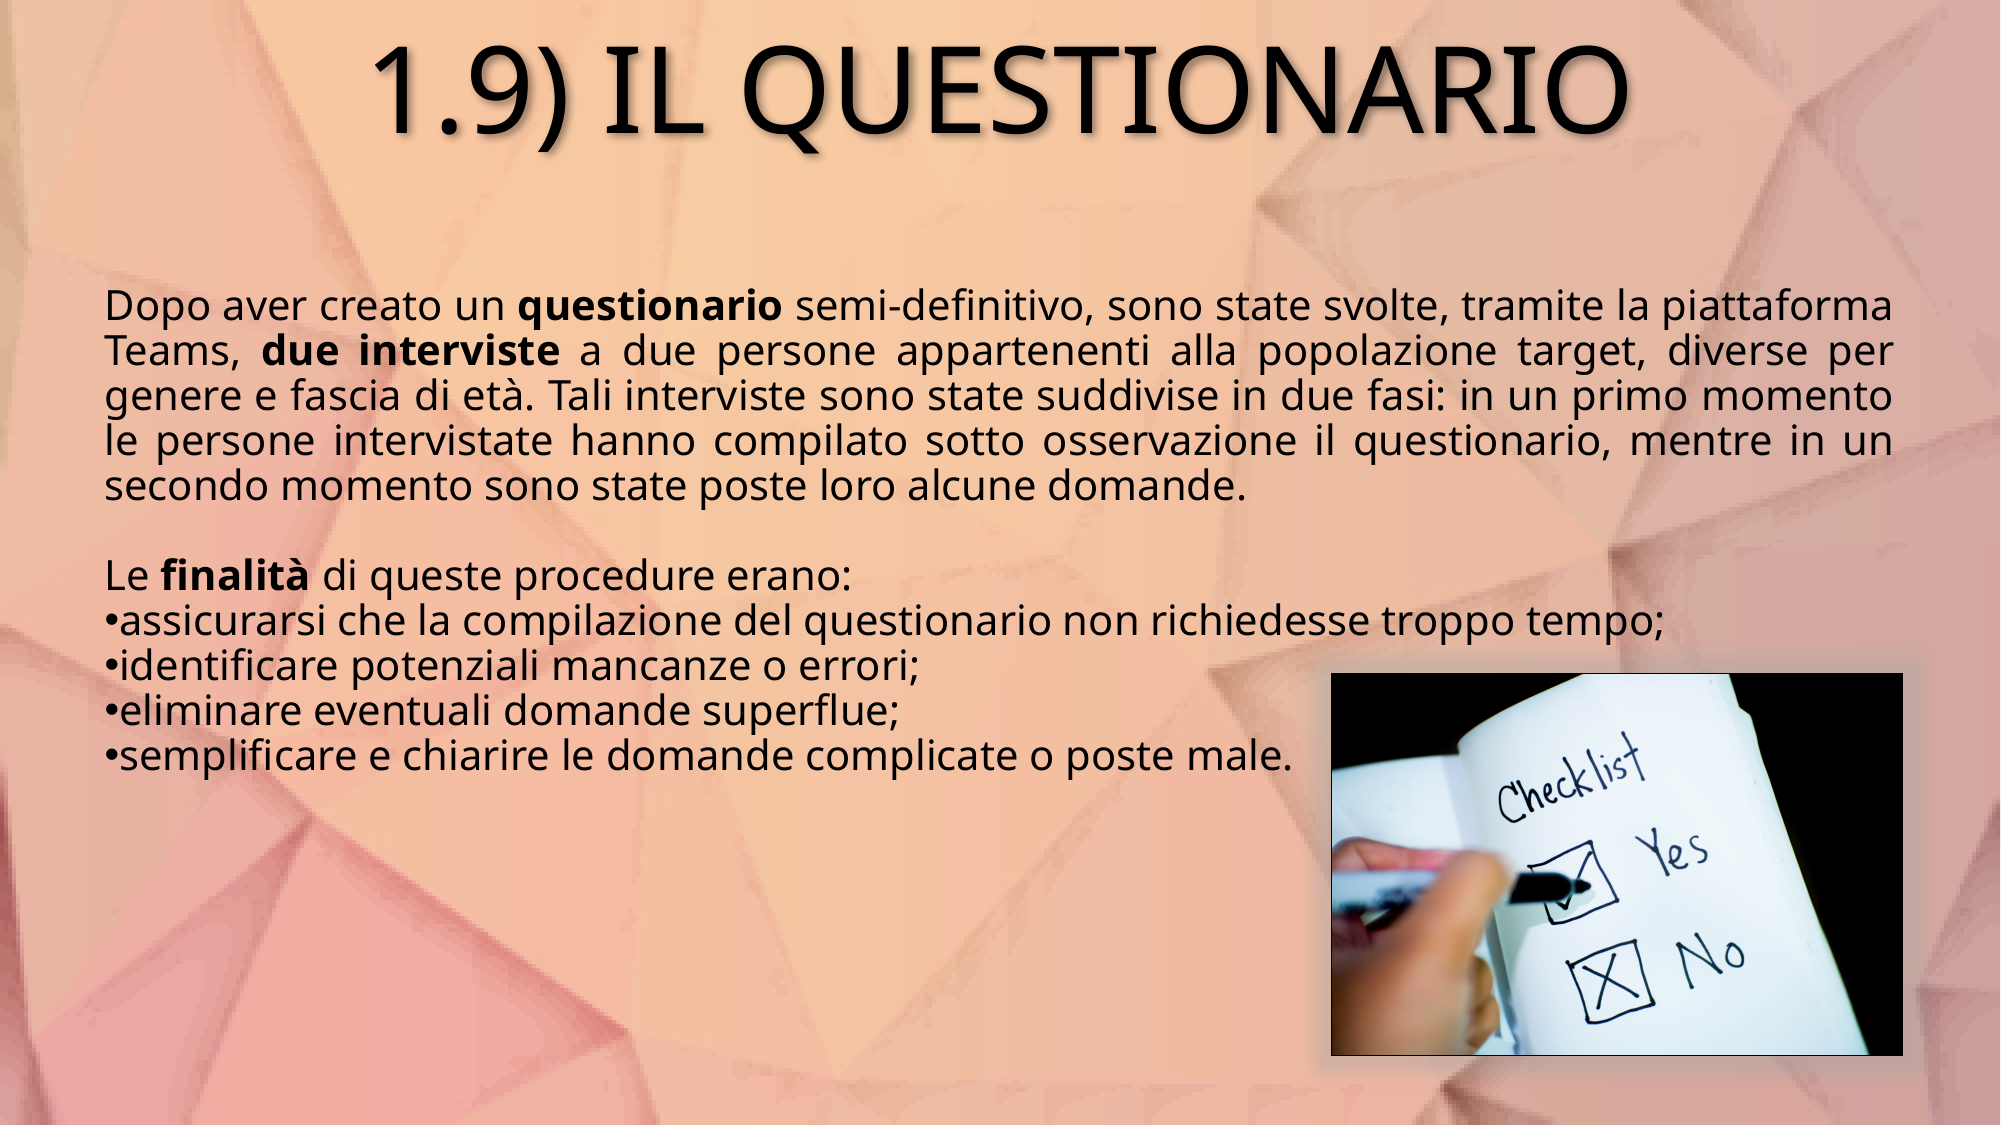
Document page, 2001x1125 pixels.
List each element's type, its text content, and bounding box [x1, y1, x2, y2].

list Dopo aver creato un questionario semi-definitivo, sono state svolte, tramite la piattaforma Teams, due interviste a due persone appartenenti alla popolazione target, diverse per genere e fascia di età. Tali interviste sono state suddivise in due fasi: in un primo momento le persone intervistate hanno compilato sotto osservazione il questionario, mentre in un secondo momento sono state poste loro alcune domande. Le finalità di queste procedure erano: assicurarsi che la compilazione del questionario non richiedesse troppo tempo; identificare potenziali mancanze o errori; eliminare eventuali domande superflue; semplificare e chiarire le domande complicate o poste male. [96, 231, 1904, 932]
title 1.9) IL QUESTIONARIO [245, 8, 1755, 168]
picture [0, 0, 2001, 1125]
